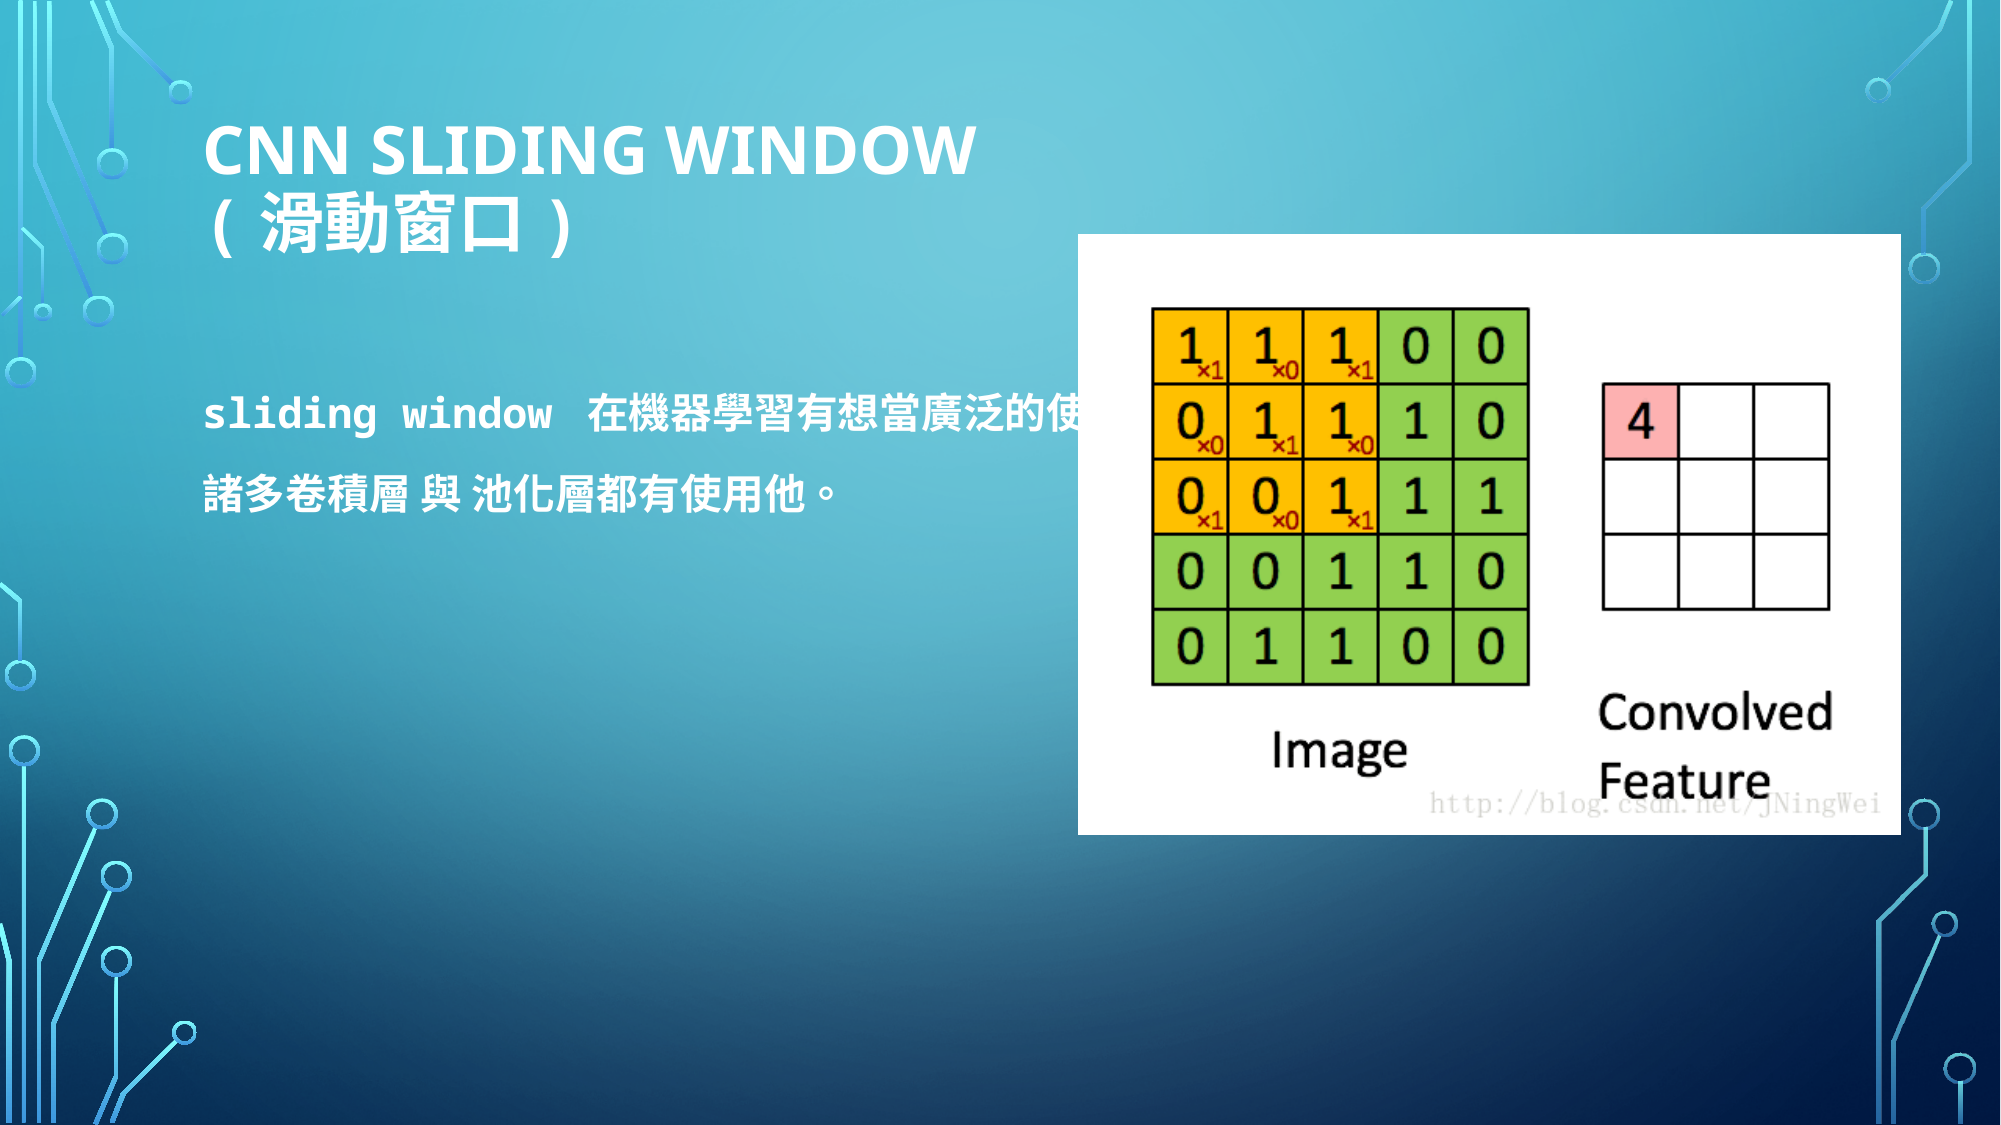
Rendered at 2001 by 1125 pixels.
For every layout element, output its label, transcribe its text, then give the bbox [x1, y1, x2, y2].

picture [1078, 234, 1902, 835]
title Cnn sliding window (滑動窗口) [187, 99, 1161, 369]
list sliding window 在機器學習有想當廣泛的使用 諸多卷積層 與 池化層都有使用他。 [187, 369, 1161, 950]
